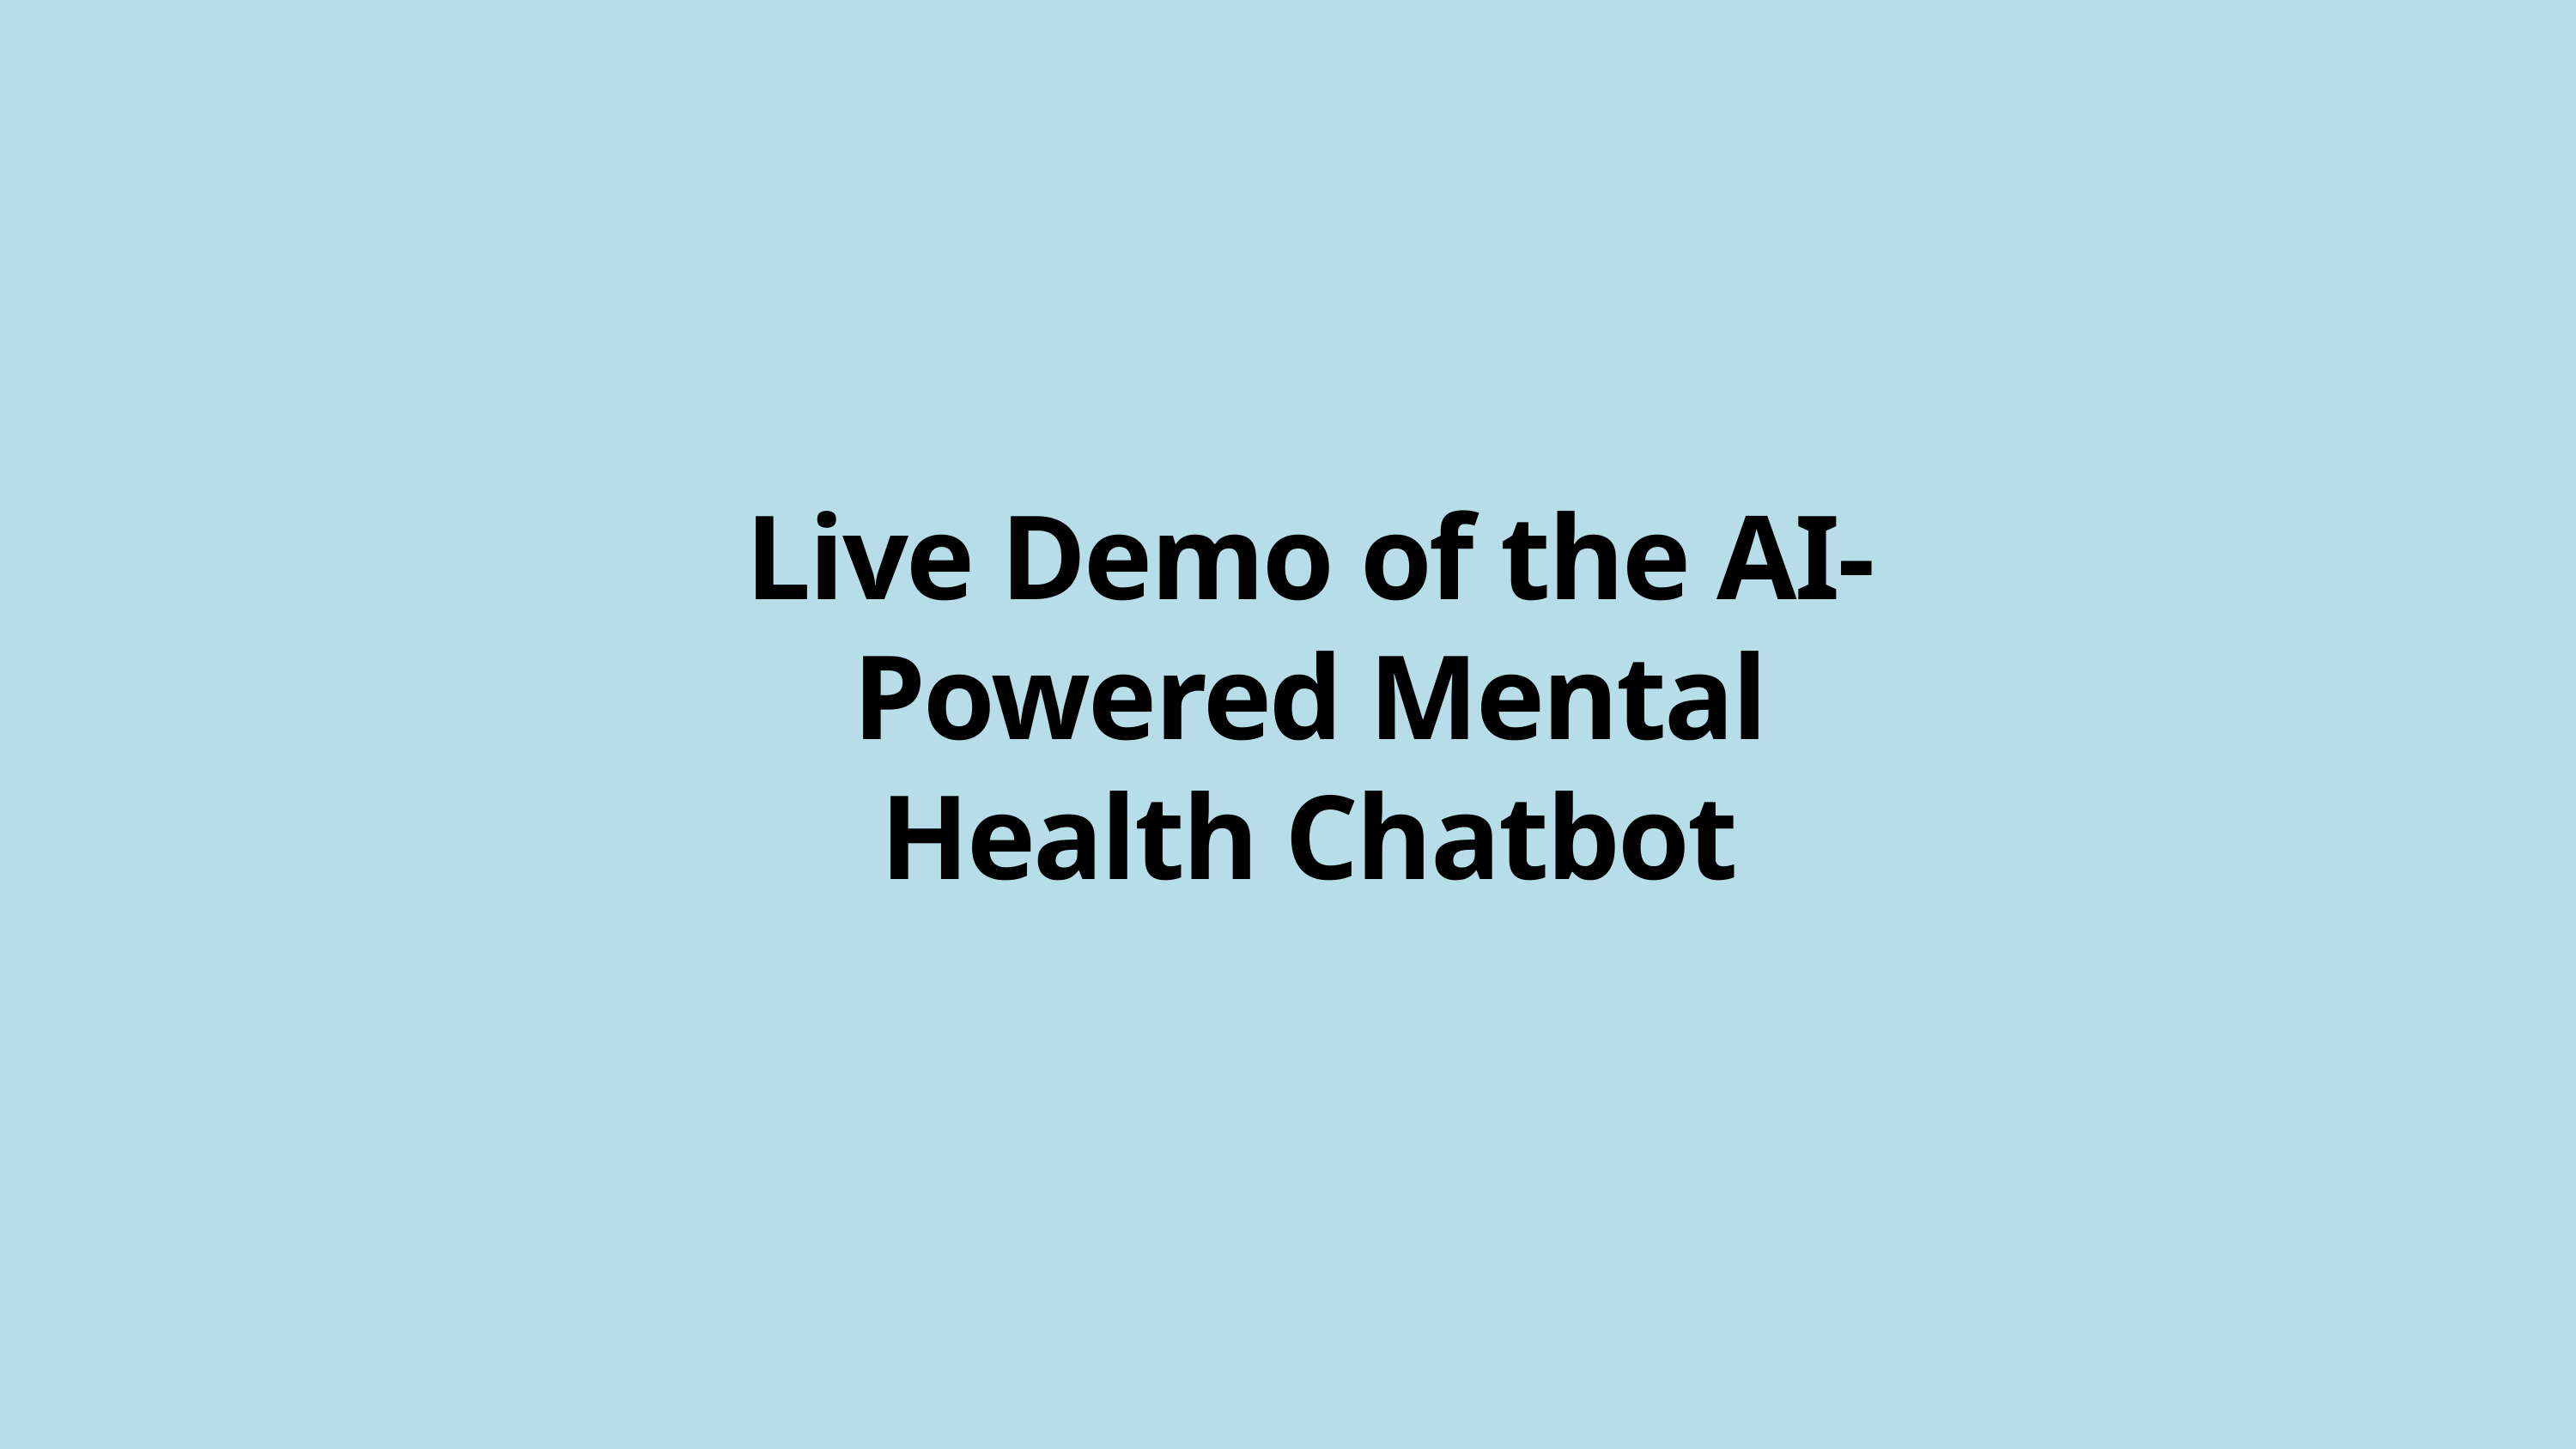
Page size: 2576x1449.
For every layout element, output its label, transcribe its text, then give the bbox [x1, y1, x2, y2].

text_box Live Demo of the AI-Powered Mental Health Chatbot [665, 477, 1953, 909]
